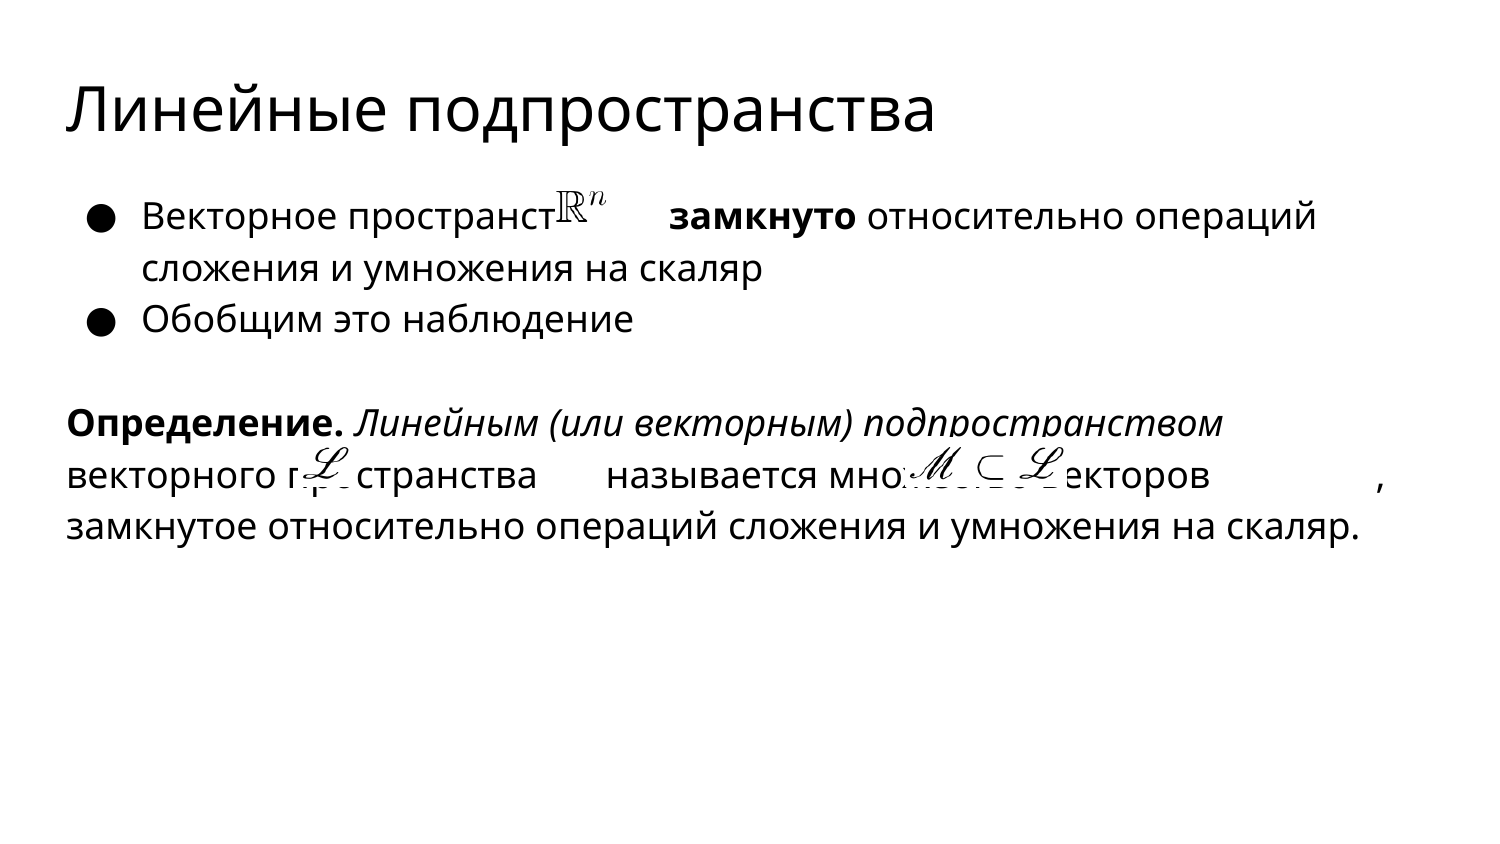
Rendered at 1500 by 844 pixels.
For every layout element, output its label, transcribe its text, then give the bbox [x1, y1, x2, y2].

picture [297, 437, 354, 488]
list Векторное пространство замкнуто относительно операций сложения и умножения на скаляр Обобщим это наблюдение Определение. Линейным (или векторным) подпространством векторного пространства называется множество векторов , замкнутое относительно операций сложения и умножения на скаляр. [51, 170, 1449, 740]
title Линейные подпространства [51, 54, 1449, 149]
picture [905, 437, 1068, 488]
picture [555, 179, 607, 230]
